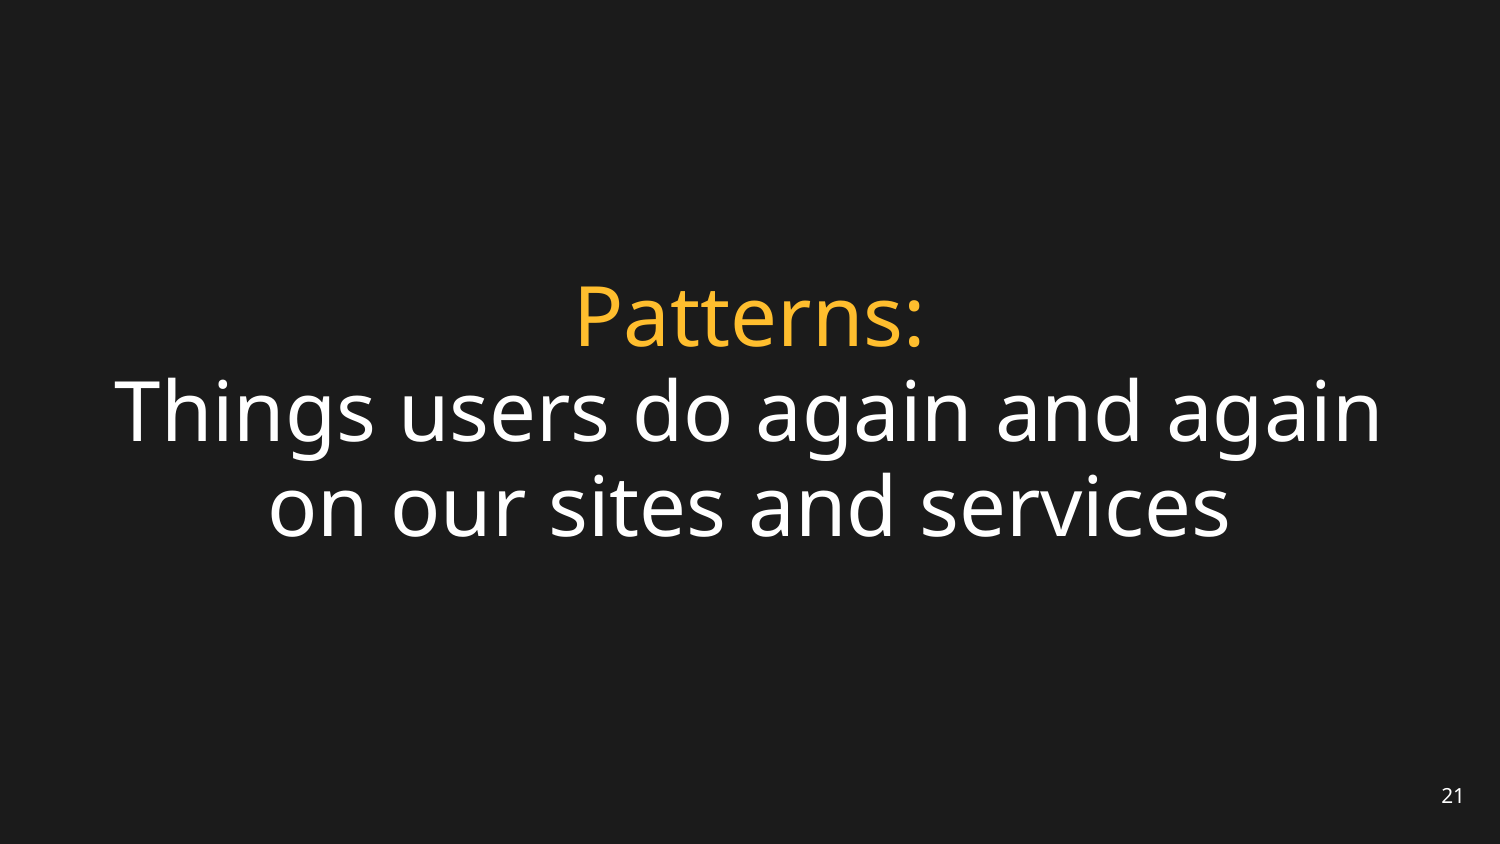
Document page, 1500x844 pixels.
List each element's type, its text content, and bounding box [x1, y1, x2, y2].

title Patterns: Things users do again and again on our sites and services [51, 72, 1449, 753]
slide_number 21 [1389, 764, 1480, 830]
